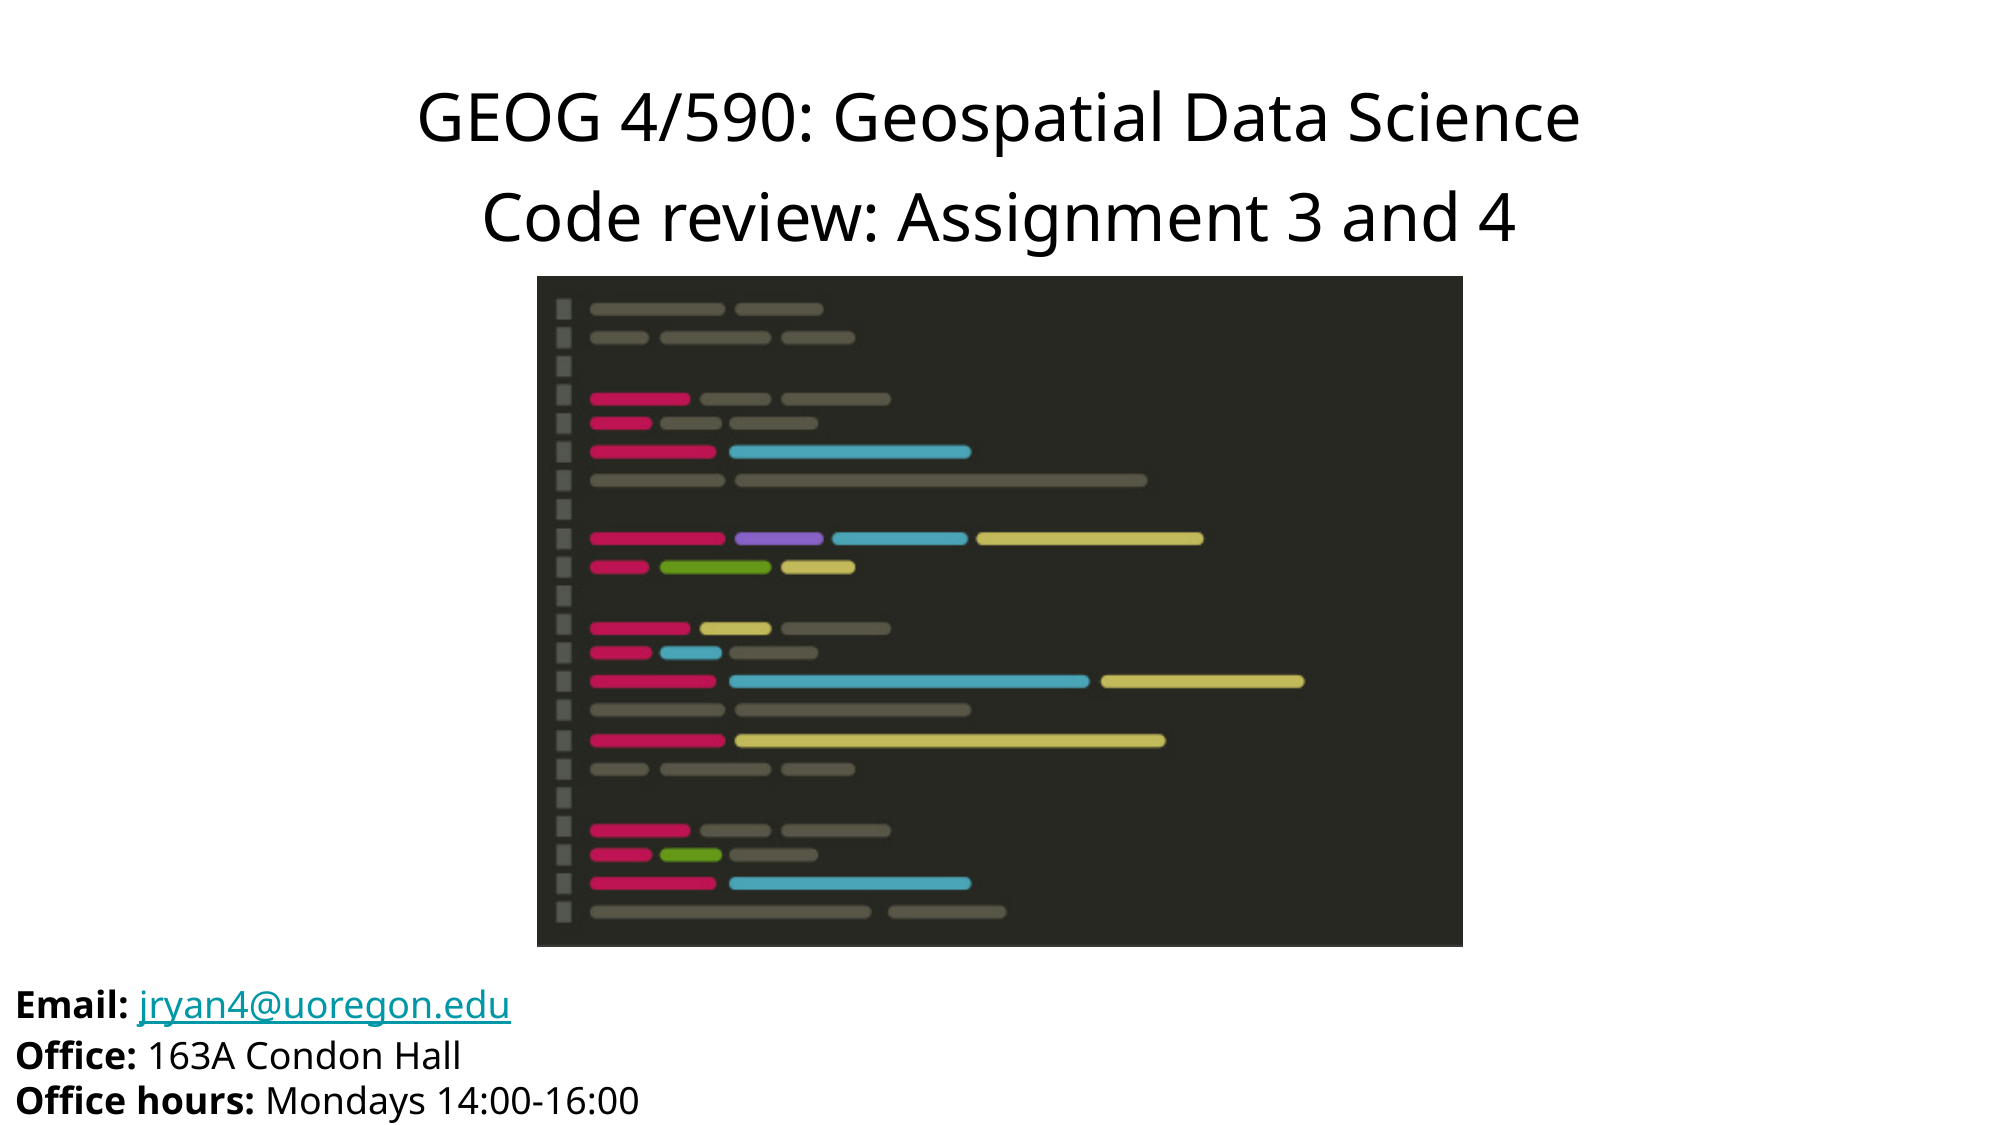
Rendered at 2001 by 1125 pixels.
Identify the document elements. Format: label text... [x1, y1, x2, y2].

picture [537, 276, 1463, 948]
text_box GEOG 4/590: Geospatial Data Science Code review: Assignment 3 and 4 [204, 34, 1795, 275]
text_box Email: jryan4@uoregon.edu Office: 163A Condon Hall Office hours: Mondays 14:00-16:00 [0, 973, 1118, 1125]
